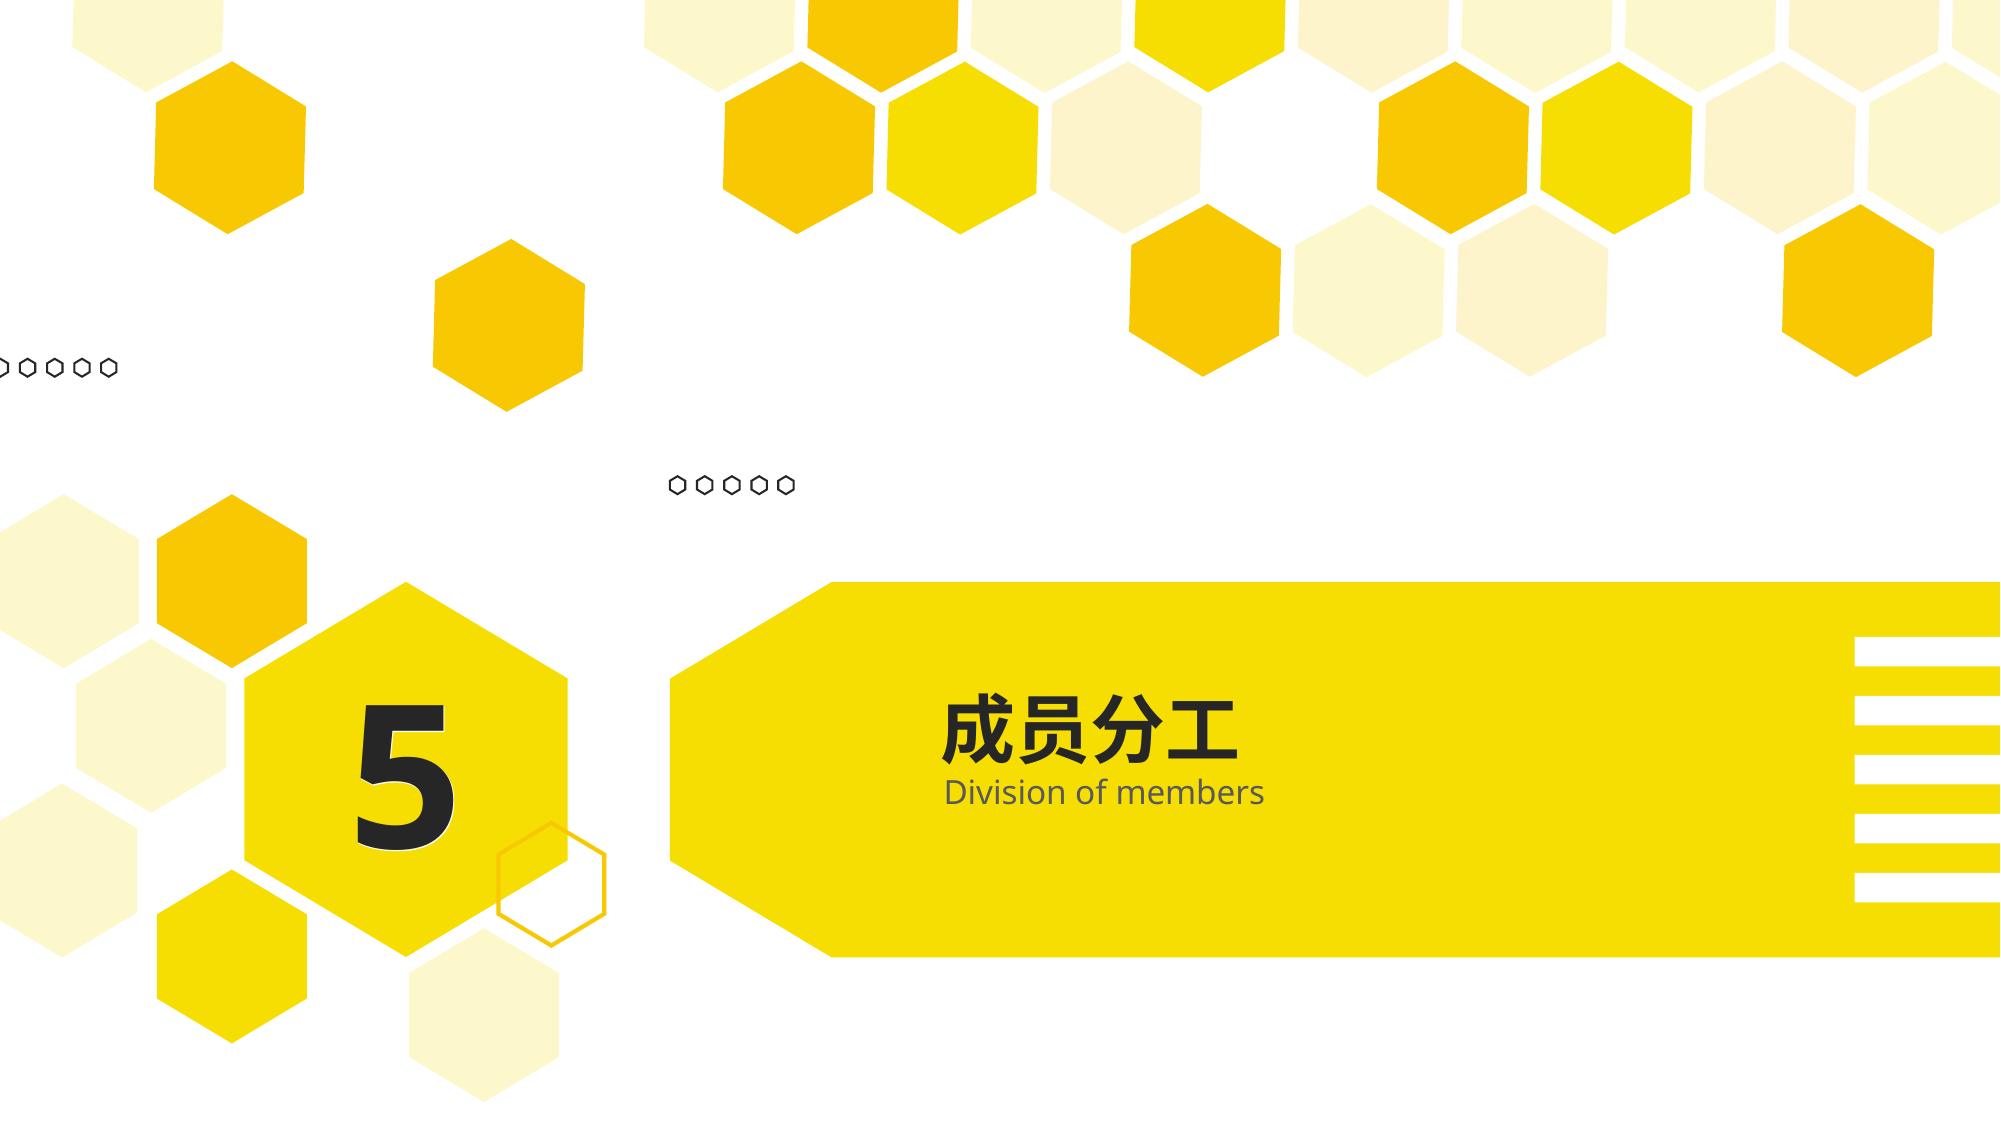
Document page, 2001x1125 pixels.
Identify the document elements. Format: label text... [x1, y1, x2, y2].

text_box [497, 821, 606, 947]
text_box 成员分工 [925, 674, 1625, 780]
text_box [0, 358, 117, 377]
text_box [643, 0, 2000, 378]
text_box [0, 782, 139, 959]
text_box [72, 0, 224, 93]
text_box [550, 666, 569, 831]
text_box [407, 926, 560, 1104]
text_box [243, 666, 262, 873]
text_box [834, 581, 2000, 958]
text_box [304, 580, 507, 641]
text_box [75, 637, 228, 815]
text_box [0, 492, 140, 670]
text_box [303, 897, 497, 959]
text_box [432, 238, 585, 412]
text_box 5 [262, 641, 550, 897]
text_box Division of members [928, 763, 1533, 819]
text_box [1854, 636, 2000, 903]
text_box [669, 476, 794, 495]
text_box [153, 61, 307, 235]
text_box [155, 868, 308, 1045]
text_box [668, 580, 995, 959]
text_box [155, 492, 308, 670]
